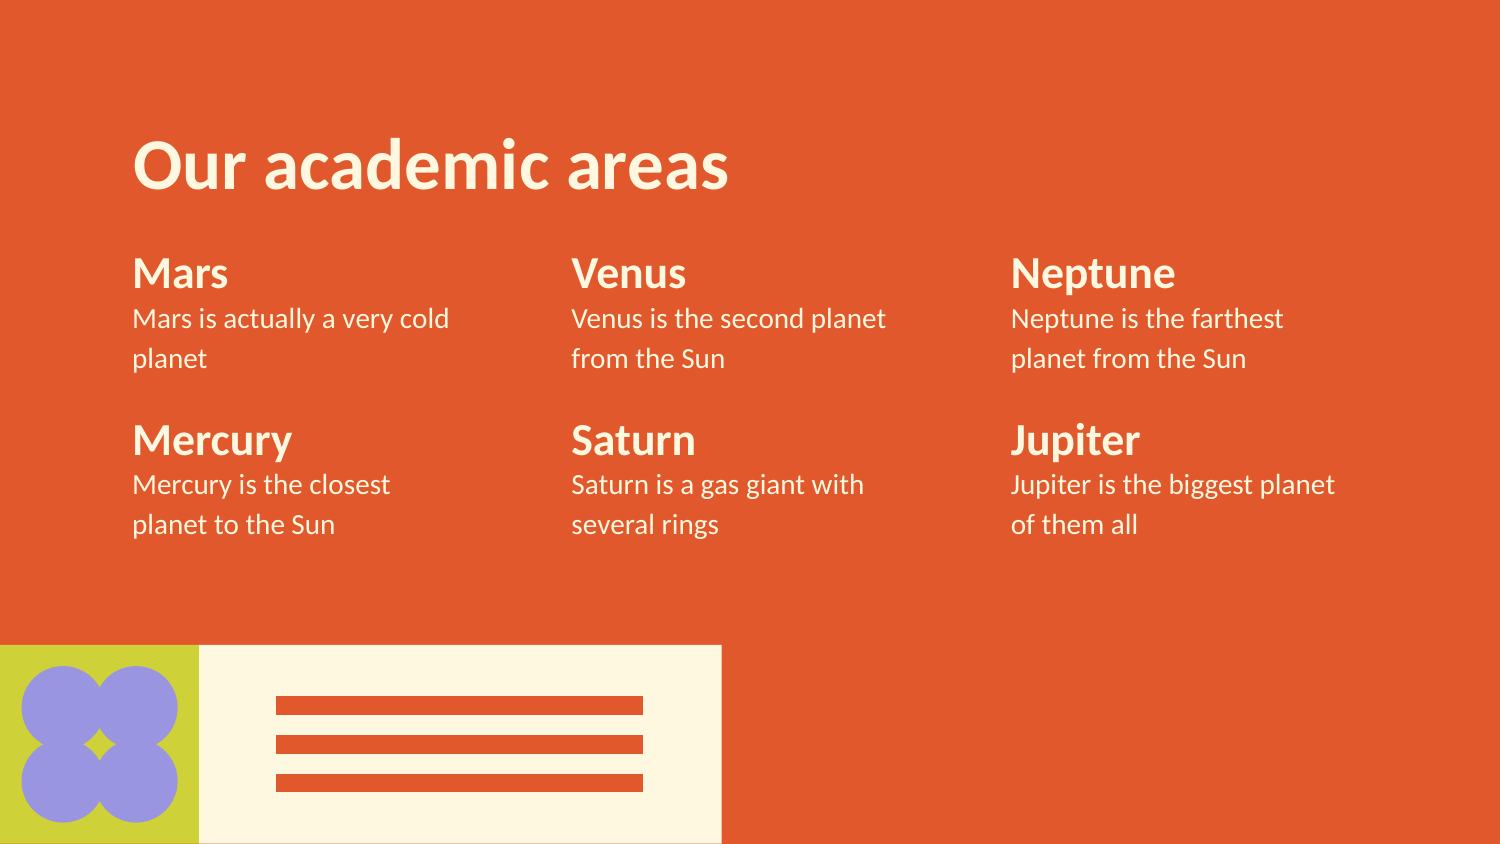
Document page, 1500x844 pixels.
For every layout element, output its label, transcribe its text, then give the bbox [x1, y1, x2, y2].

subtitle Neptune is the farthest planet from the Sun [995, 313, 1358, 382]
subtitle Venus is the second planet from the Sun [556, 313, 919, 382]
subtitle Jupiter is the biggest planet of them all [995, 480, 1358, 548]
text_box [100, 739, 178, 823]
subtitle Mercury is the closest planet to the Sun [116, 480, 480, 548]
subtitle Mercury [116, 409, 480, 480]
subtitle Saturn is a gas giant with several rings [556, 480, 919, 548]
text_box [21, 666, 105, 744]
subtitle Neptune [995, 242, 1358, 313]
subtitle Venus [556, 242, 919, 313]
title Our academic areas [118, 88, 1382, 183]
text_box [0, 644, 199, 844]
text_box [21, 739, 105, 823]
subtitle Saturn [556, 409, 919, 480]
subtitle Jupiter [995, 409, 1358, 480]
subtitle Mars [116, 242, 480, 313]
subtitle Mars is actually a very cold planet [116, 313, 480, 382]
text_box [100, 666, 178, 744]
text_box [199, 644, 722, 844]
